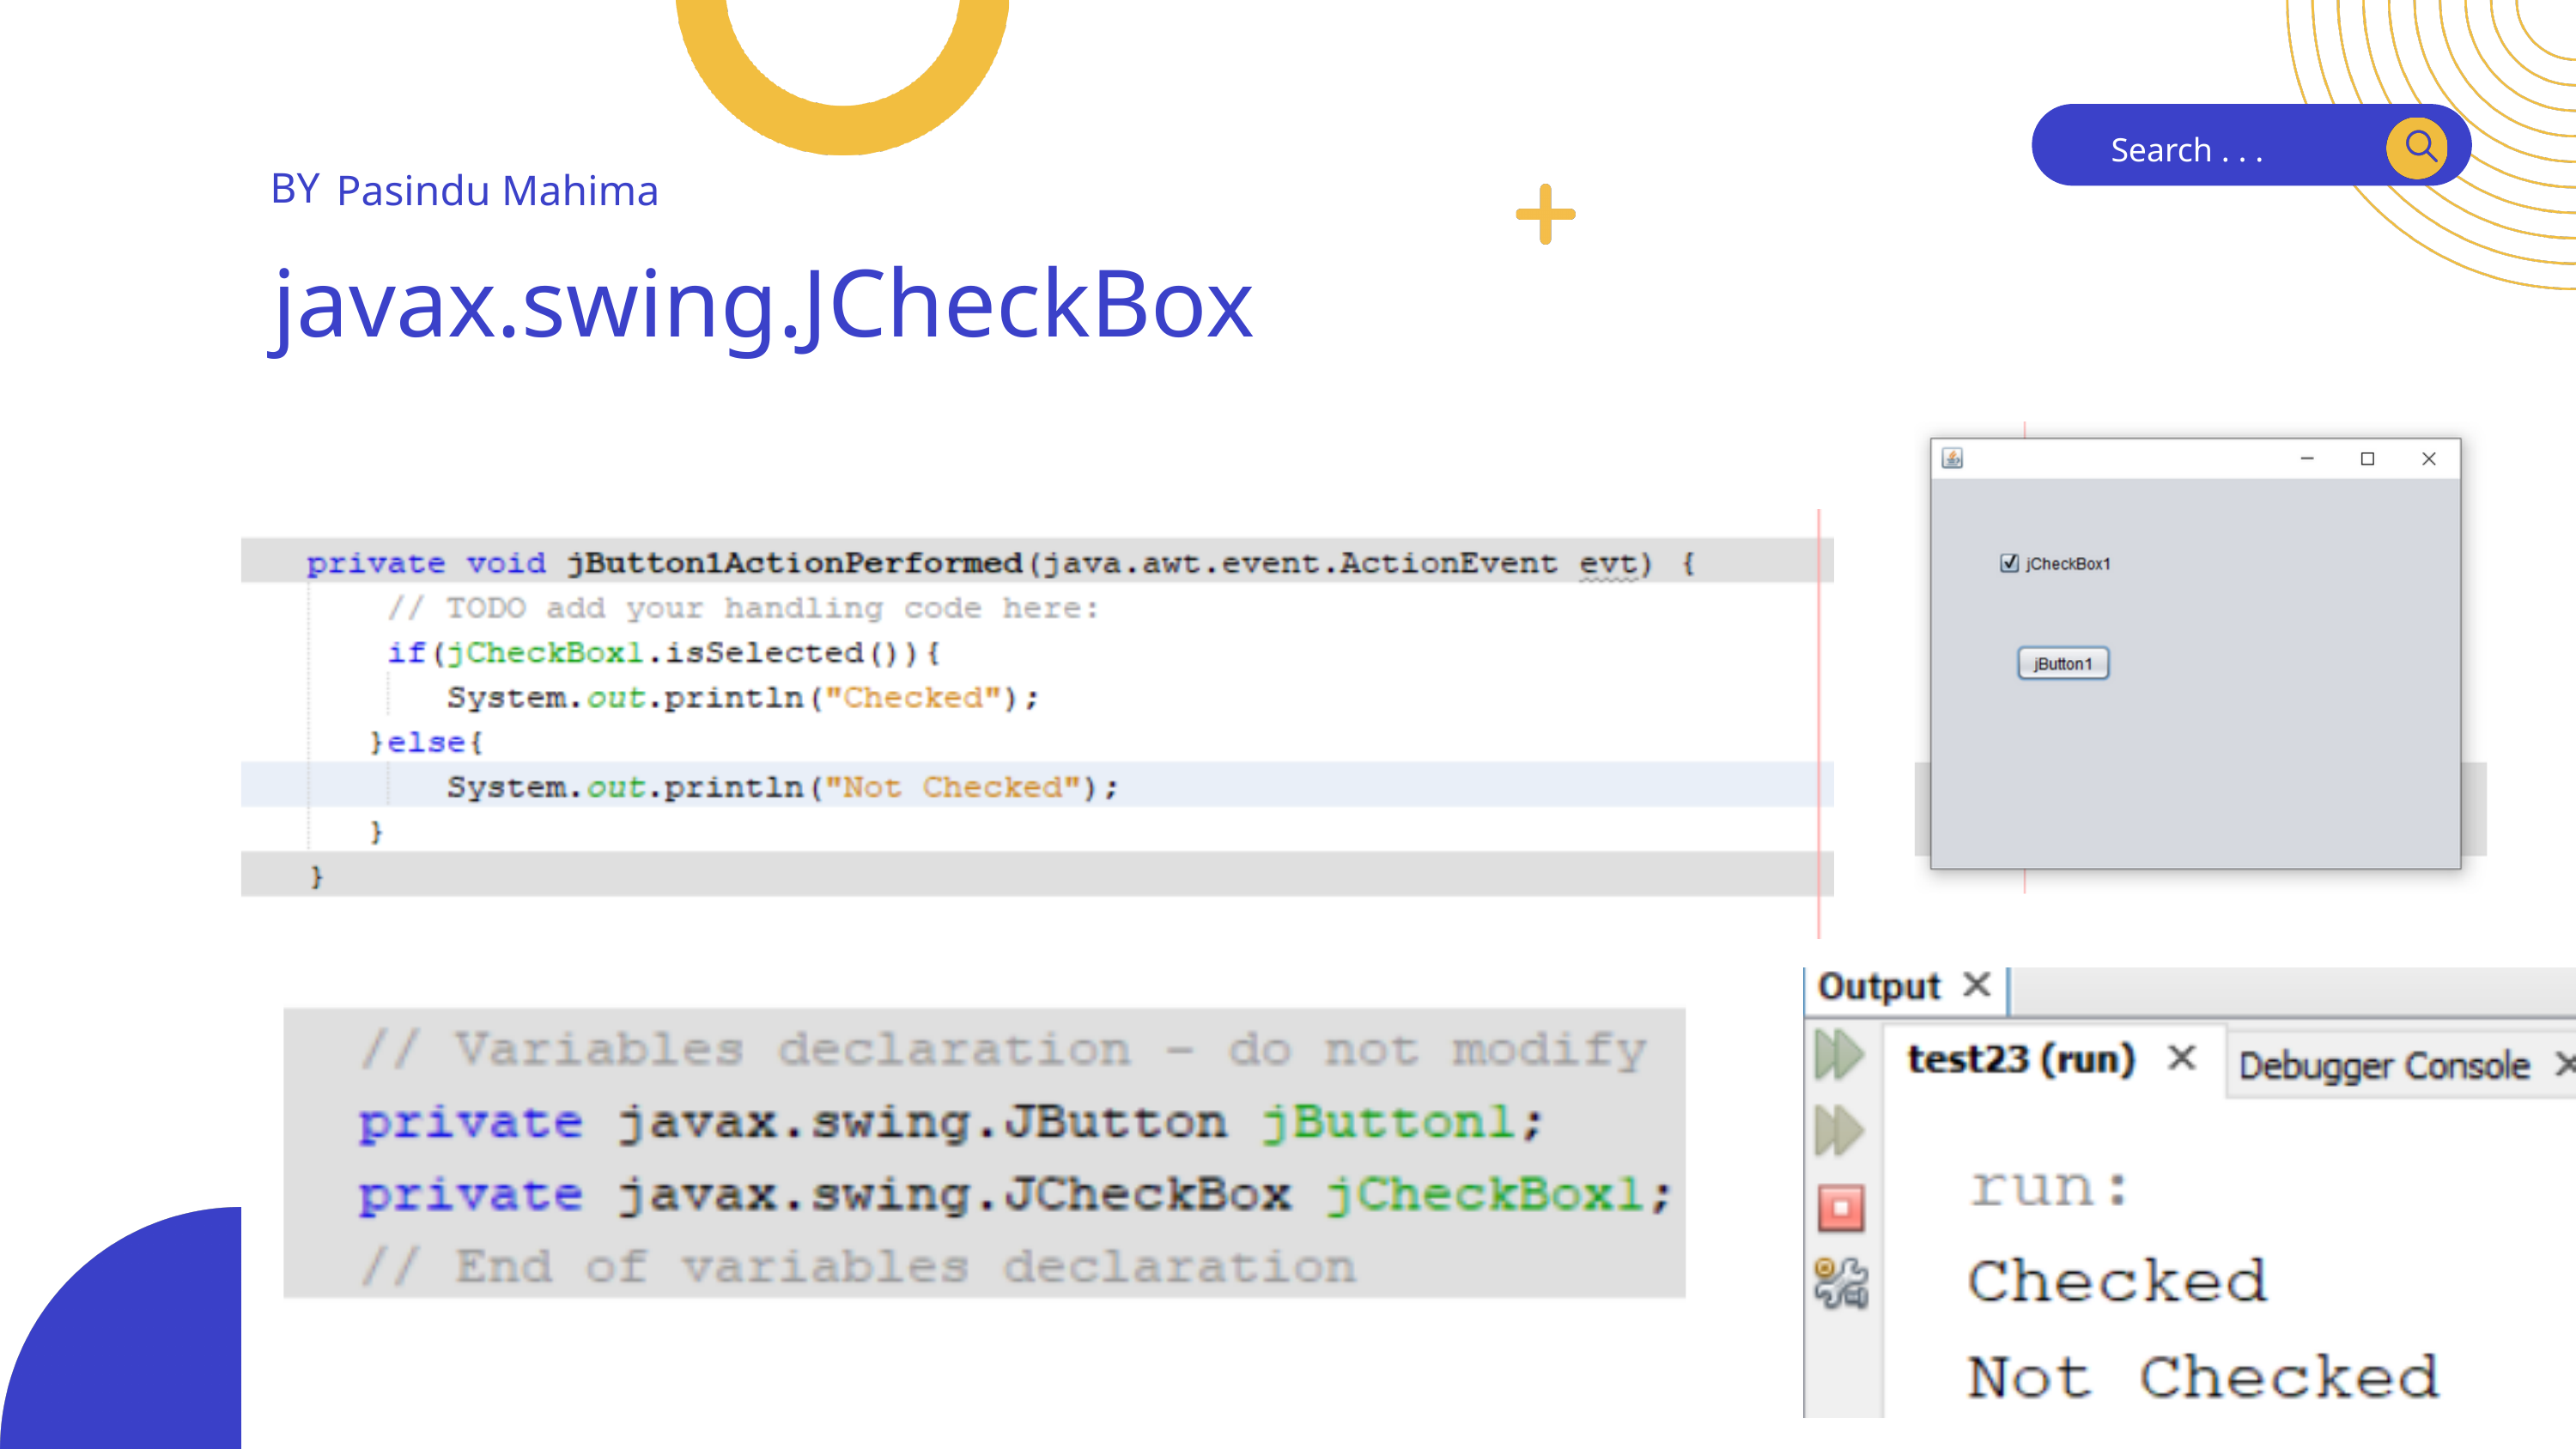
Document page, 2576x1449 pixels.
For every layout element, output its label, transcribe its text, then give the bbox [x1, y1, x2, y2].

text_box [1516, 184, 1576, 245]
text_box Pasindu Mahima [336, 156, 741, 215]
text_box Search . . . [2111, 129, 2291, 168]
text_box [675, 0, 1010, 155]
text_box BY [112, 154, 320, 212]
text_box [2405, 129, 2438, 162]
text_box [2286, 0, 2576, 290]
text_box [0, 1207, 241, 1449]
text_box [2386, 118, 2448, 179]
text_box javax.swing.JCheckBox [240, 225, 1288, 356]
text_box [283, 993, 1686, 1329]
text_box [1803, 967, 2576, 1418]
text_box [240, 509, 1834, 939]
text_box [1914, 421, 2488, 894]
